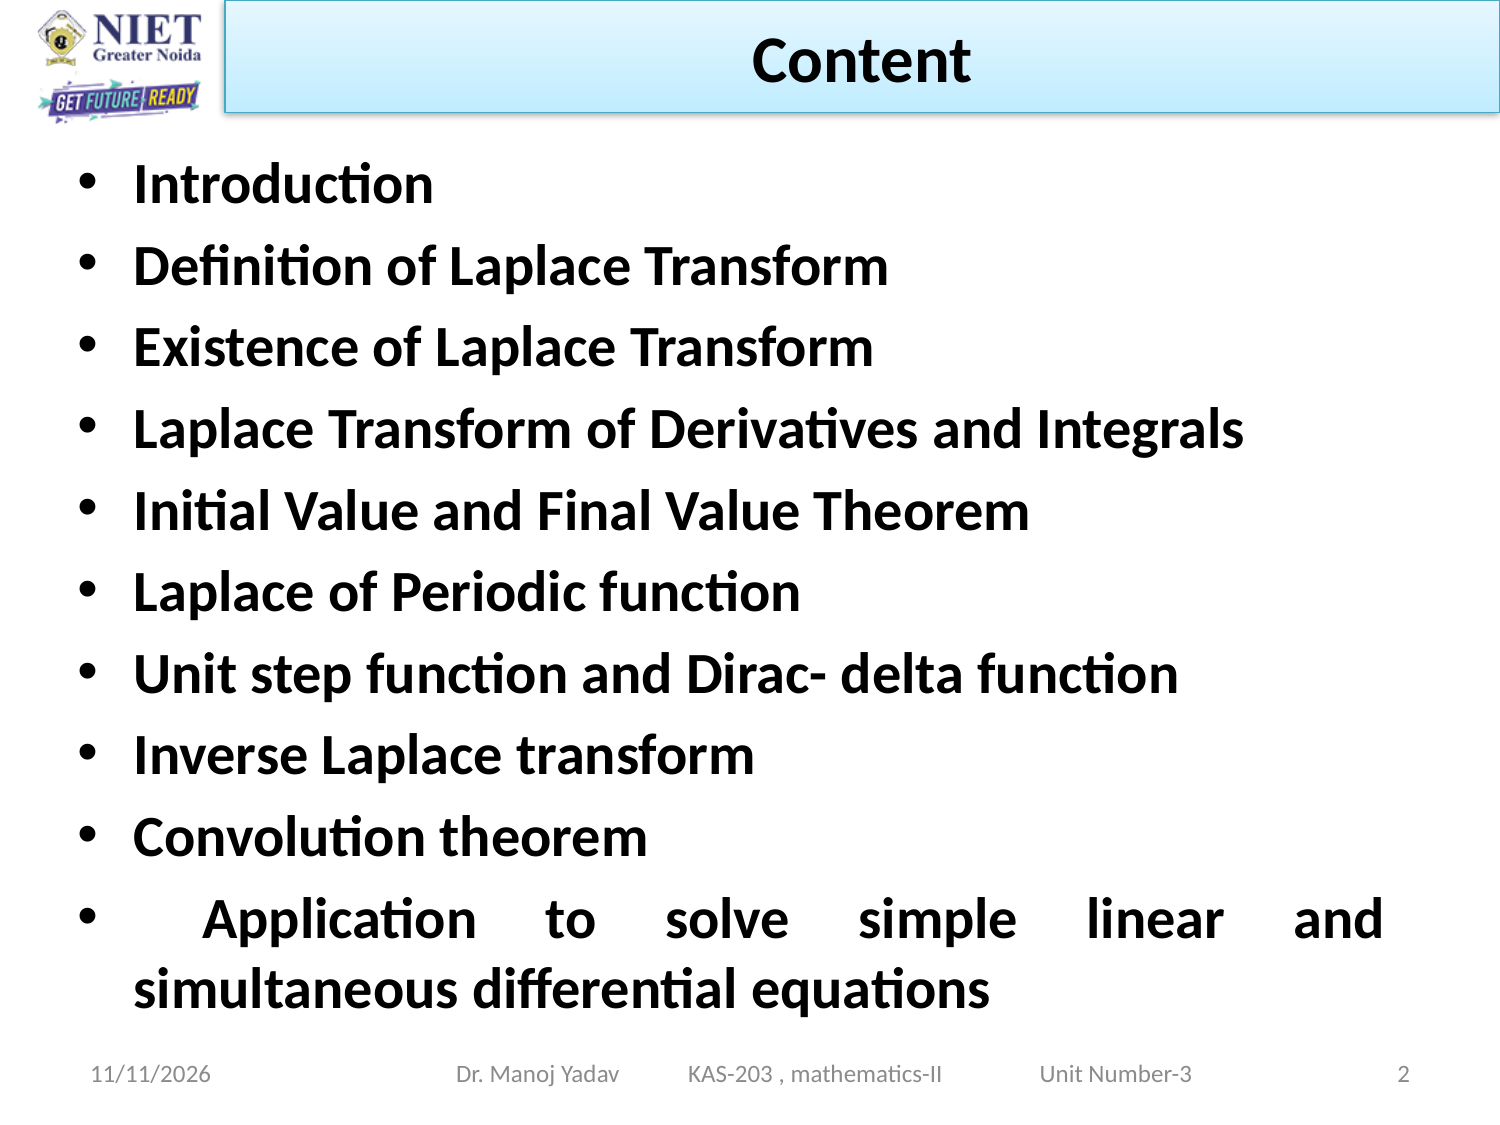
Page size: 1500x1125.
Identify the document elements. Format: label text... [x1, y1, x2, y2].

footer Dr. Manoj Yadav KAS-203 , mathematics-II Unit Number-3 [412, 1042, 1238, 1103]
slide_number 2 [1238, 1042, 1425, 1103]
slide_number 05-Jun-21 [75, 1042, 412, 1103]
text_box Content [238, 0, 1500, 113]
list Introduction Definition of Laplace Transform Existence of Laplace Transform Laplace Transform of Derivatives and Integrals Initial Value and Final Value Theorem Laplace of Periodic function Unit step function and Dirac- delta function Inverse Laplace transform Convolution theorem Application to solve simple linear and simultaneous differential equations [62, 137, 1400, 1038]
picture [0, 0, 238, 135]
